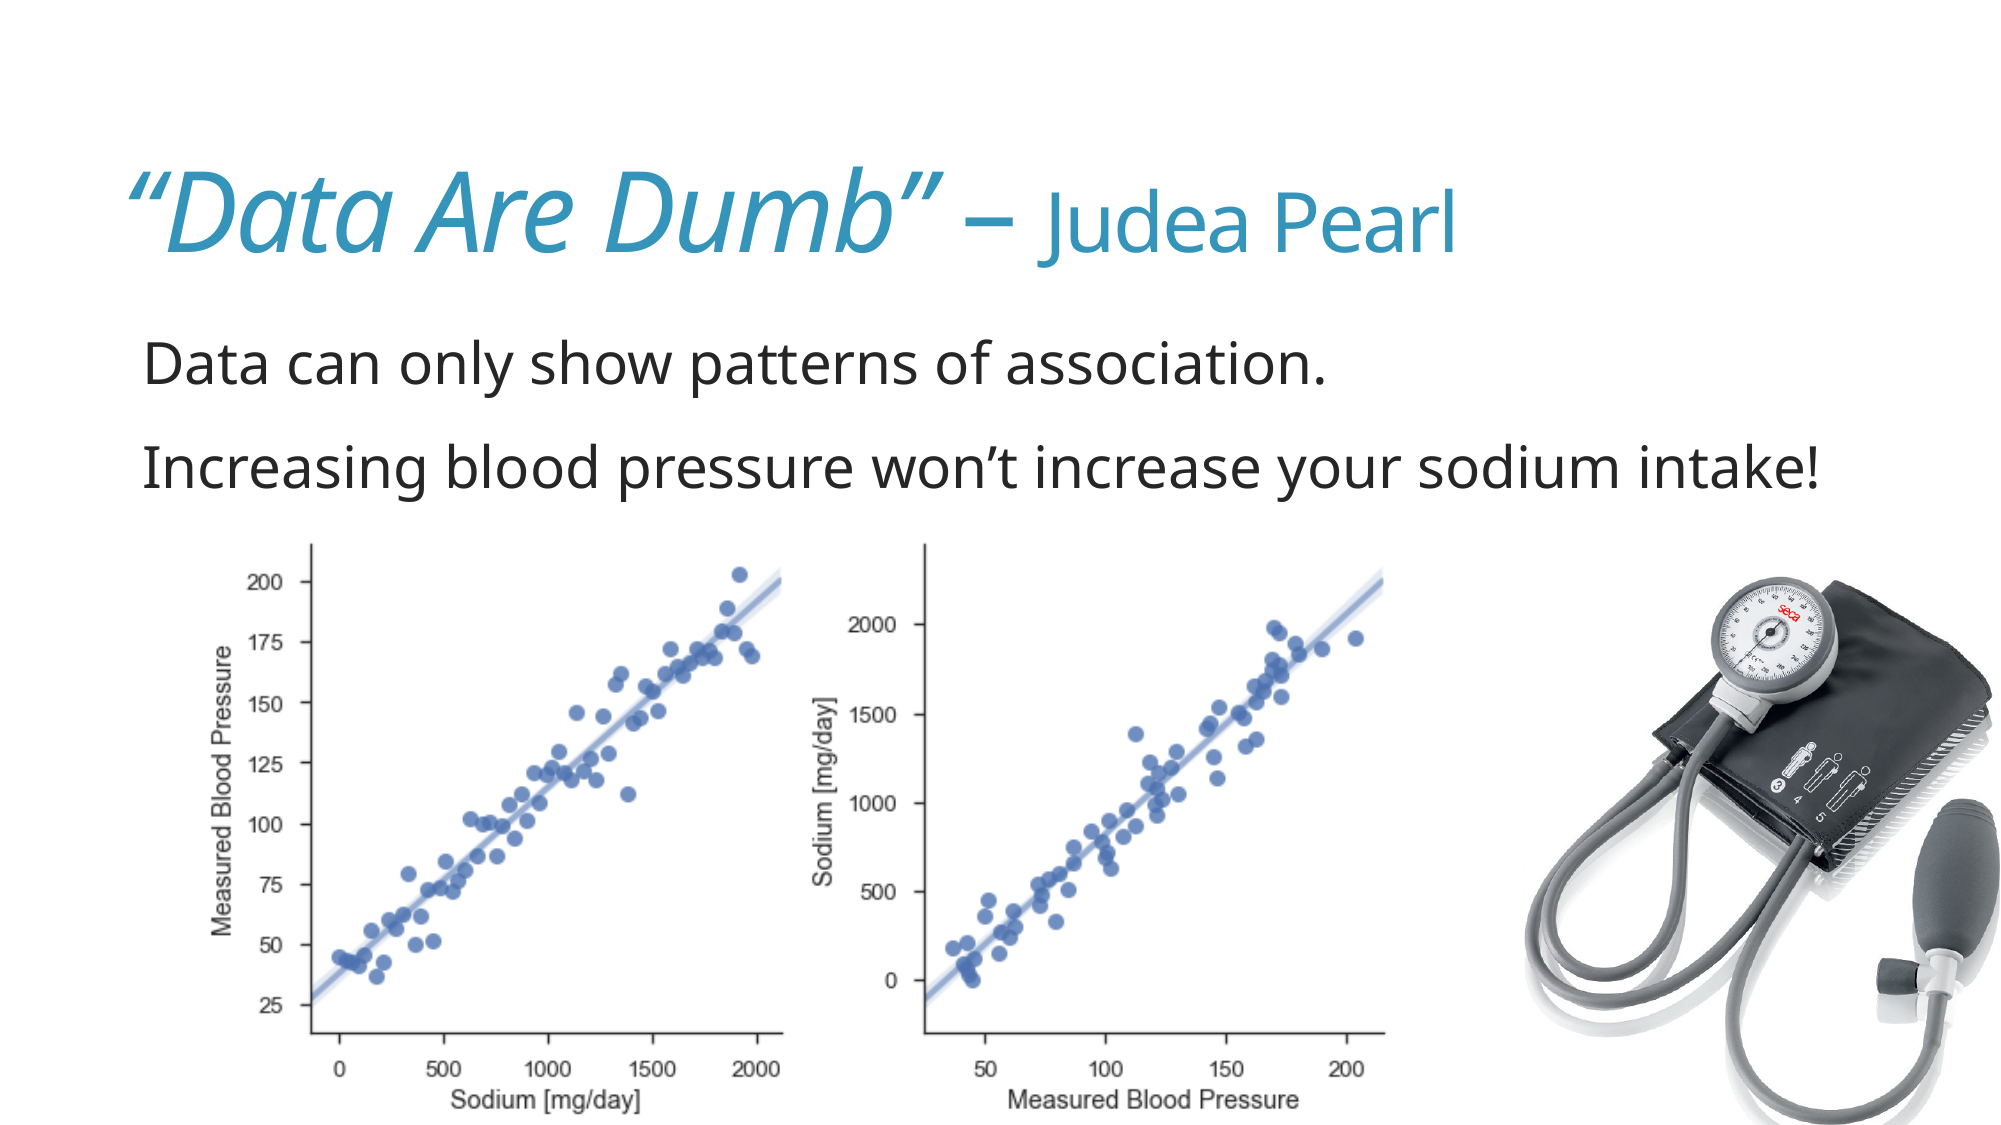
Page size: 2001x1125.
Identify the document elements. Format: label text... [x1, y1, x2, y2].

picture [201, 523, 1405, 1125]
title “Data Are Dumb” – Judea Pearl [107, 81, 1875, 354]
text_box Increasing blood pressure won’t increase your sodium intake! [110, 433, 1875, 528]
picture [1524, 575, 2000, 1125]
list Data can only show patterns of association. [110, 329, 1875, 416]
